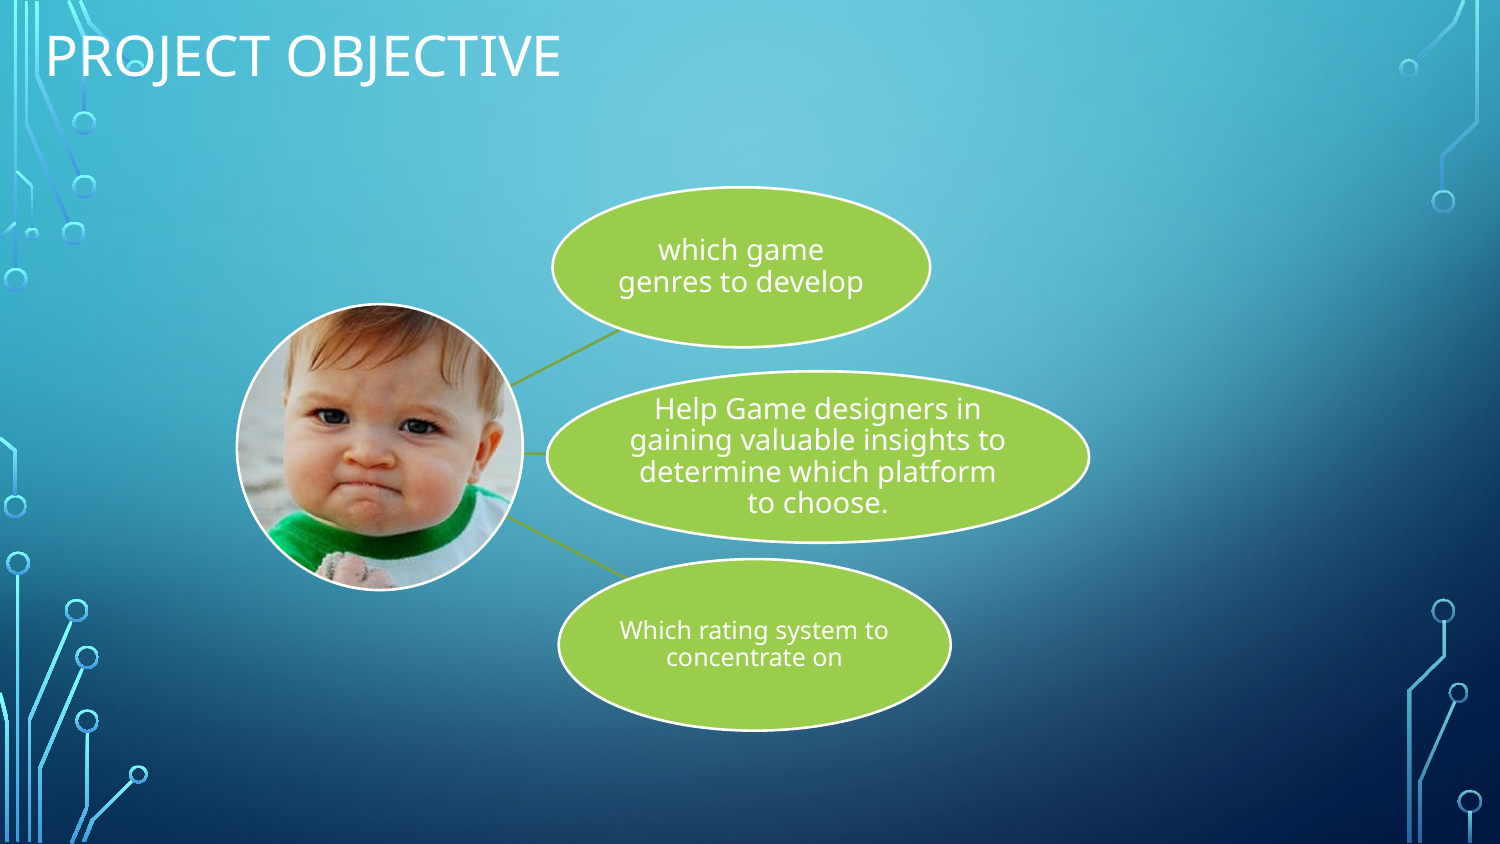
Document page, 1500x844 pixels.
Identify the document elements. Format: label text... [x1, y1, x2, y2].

title Project Objective [29, 12, 1428, 129]
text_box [50, 159, 1450, 750]
